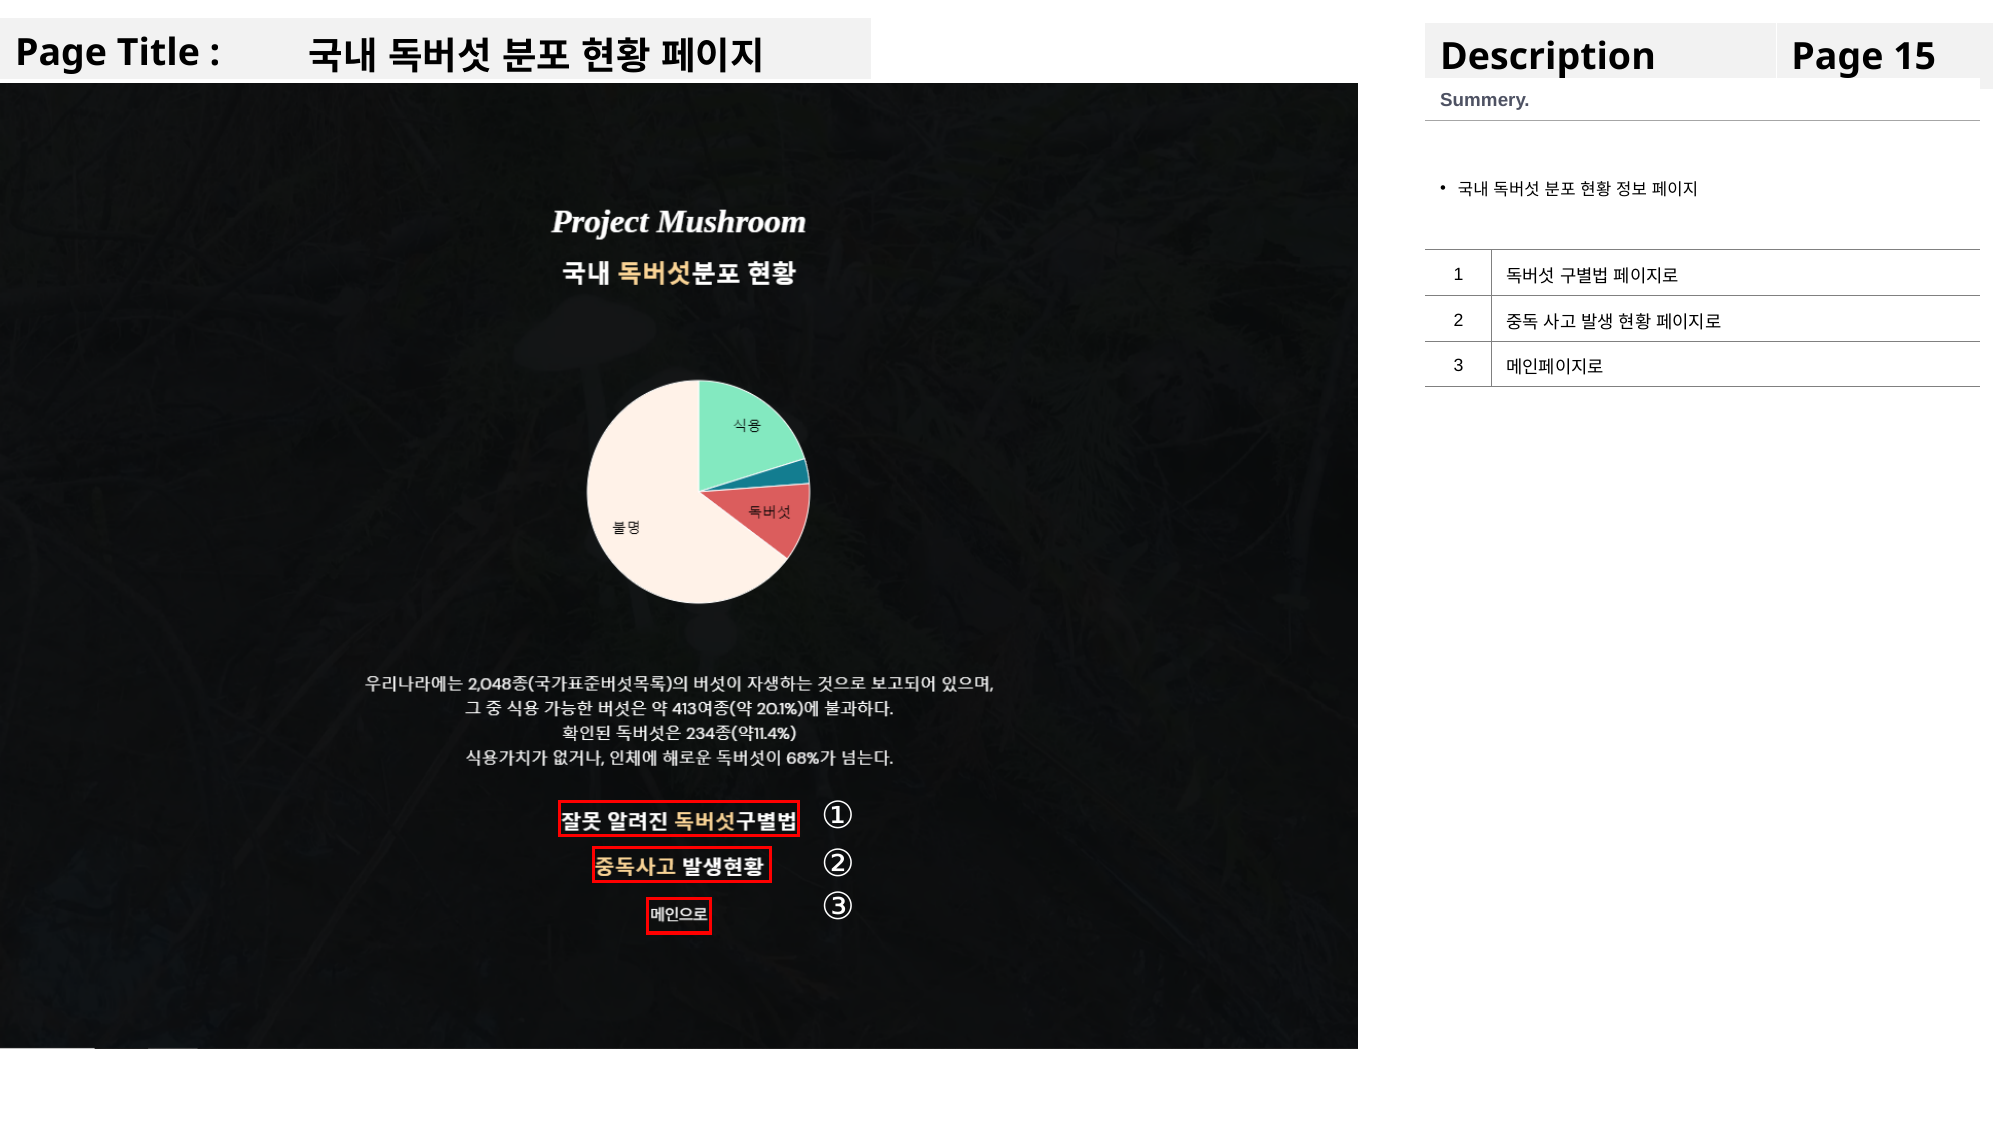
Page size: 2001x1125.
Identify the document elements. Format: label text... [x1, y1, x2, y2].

table_cell 메인페이지로 [1492, 342, 1980, 386]
table_cell 2 [1425, 296, 1491, 341]
table_cell 국내 독버섯 분포 현황 정보 페이지 [1425, 121, 1980, 249]
table_cell 1 [1425, 250, 1491, 295]
table_cell 중독 사고 발생 현황 페이지로 [1492, 296, 1980, 341]
table_header 국내 독버섯 분포 현황 페이지 [294, 18, 871, 79]
table_header Description [1425, 23, 1776, 78]
table_cell 독버섯 구별법 페이지로 [1492, 250, 1980, 295]
table_header Page 15 [1777, 23, 1993, 89]
table_header Summery. [1425, 78, 1980, 120]
table_header Page Title : [0, 18, 294, 79]
picture [0, 83, 1358, 1049]
table_cell 3 [1425, 342, 1491, 386]
